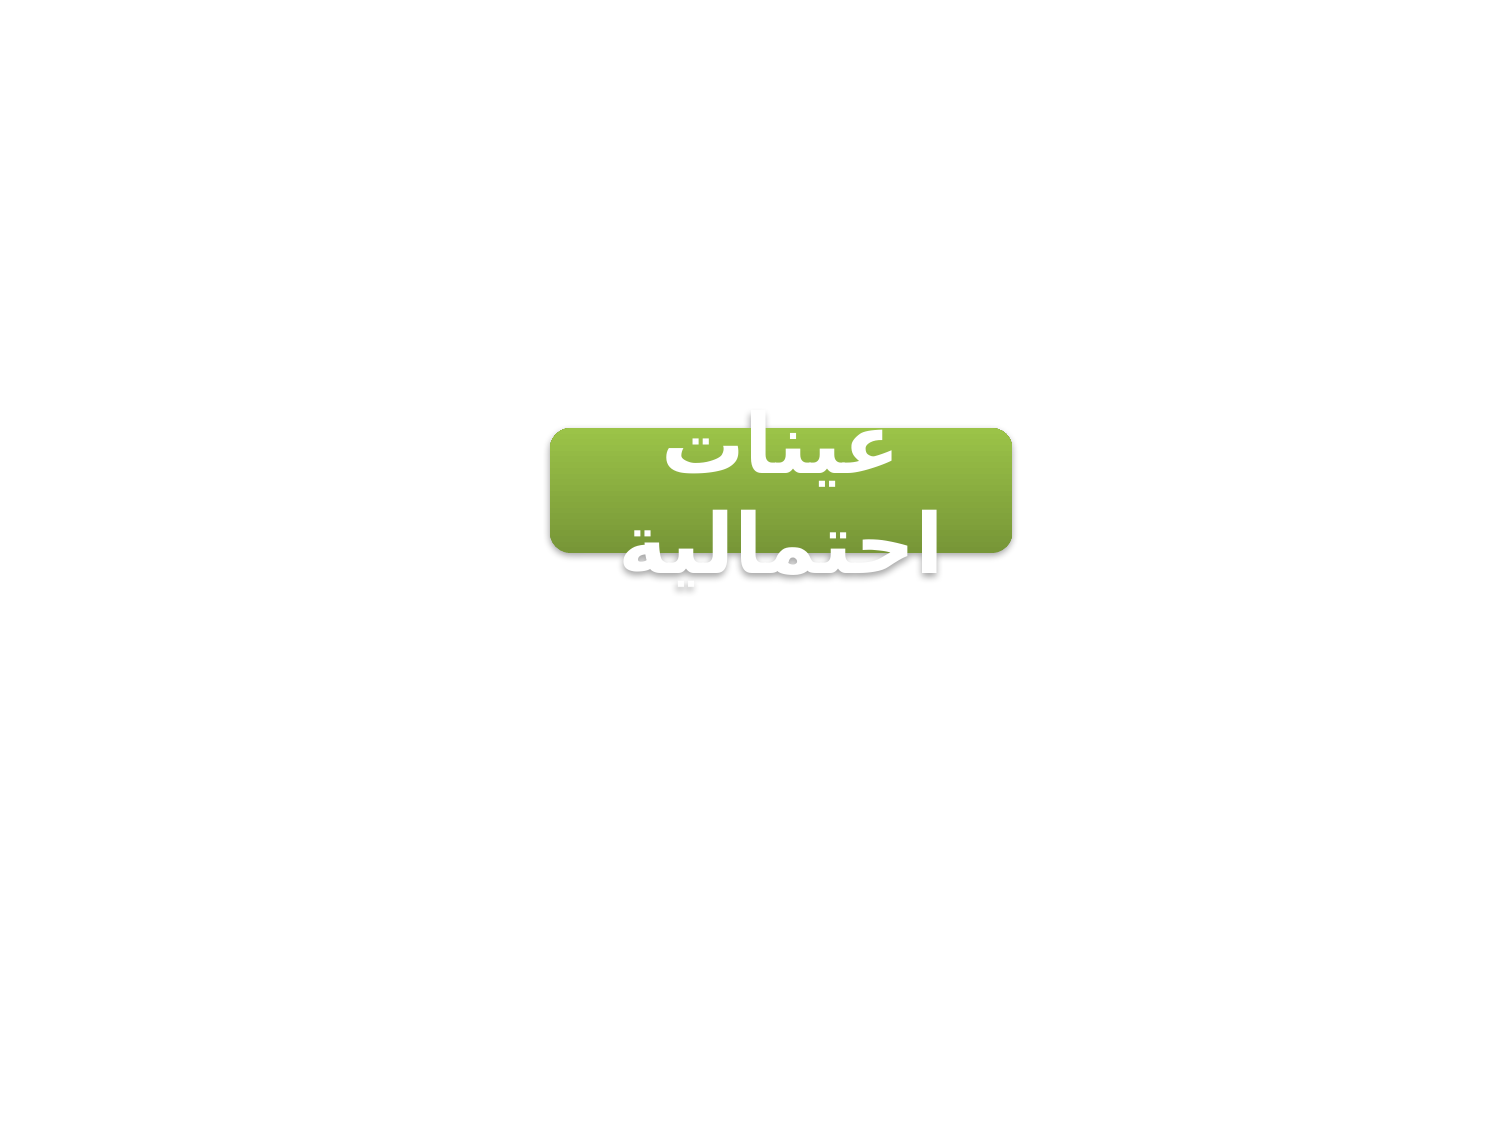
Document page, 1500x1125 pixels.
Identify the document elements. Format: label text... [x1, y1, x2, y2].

text_box عينات احتمالية [549, 428, 1013, 554]
